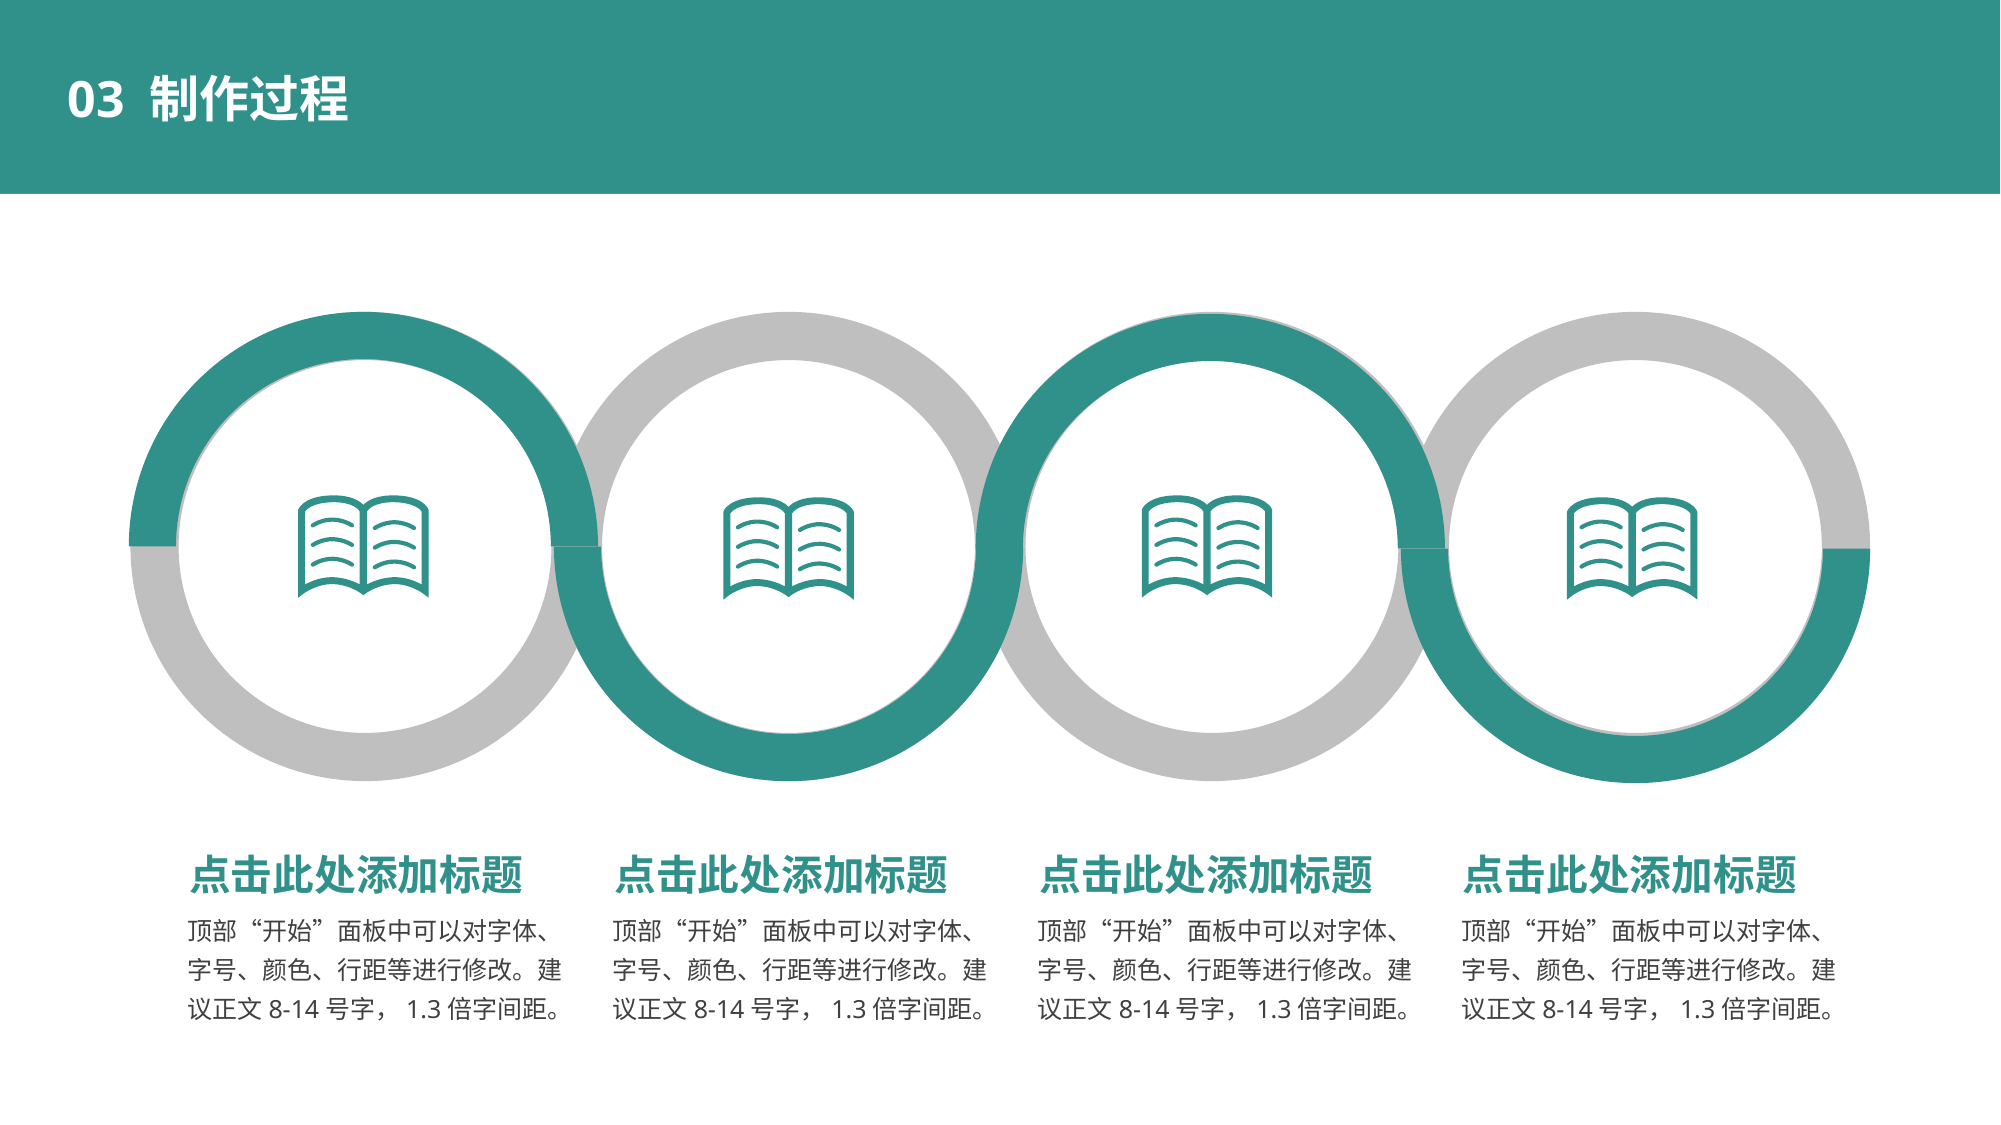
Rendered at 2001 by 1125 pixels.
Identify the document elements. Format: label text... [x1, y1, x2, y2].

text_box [723, 497, 854, 600]
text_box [298, 495, 429, 598]
text_box 顶部“开始”面板中可以对字体、字号、颜色、行距等进行修改。建议正文8-14号字，1.3倍字间距。 [1023, 899, 1437, 1031]
text_box [1423, 310, 1872, 734]
text_box 顶部“开始”面板中可以对字体、字号、颜色、行距等进行修改。建议正文8-14号字，1.3倍字间距。 [1446, 899, 1860, 1031]
text_box 点击此处添加标题 [599, 825, 964, 906]
text_box 顶部“开始”面板中可以对字体、字号、颜色、行距等进行修改。建议正文8-14号字，1.3倍字间距。 [598, 899, 1012, 1031]
text_box [1399, 547, 1872, 785]
text_box [576, 310, 1000, 732]
text_box [974, 312, 1446, 550]
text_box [1566, 497, 1698, 600]
text_box [129, 361, 577, 783]
text_box 点击此处添加标题 [1448, 825, 1812, 906]
text_box 顶部“开始”面板中可以对字体、字号、颜色、行距等进行修改。建议正文8-14号字，1.3倍字间距。 [172, 899, 586, 1031]
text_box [1141, 495, 1273, 598]
text_box [1000, 407, 1423, 783]
list 03 制作过程 [52, 41, 924, 162]
text_box 点击此处添加标题 [174, 825, 539, 906]
text_box [552, 545, 1025, 783]
text_box 点击此处添加标题 [1024, 825, 1389, 906]
text_box [127, 310, 600, 548]
